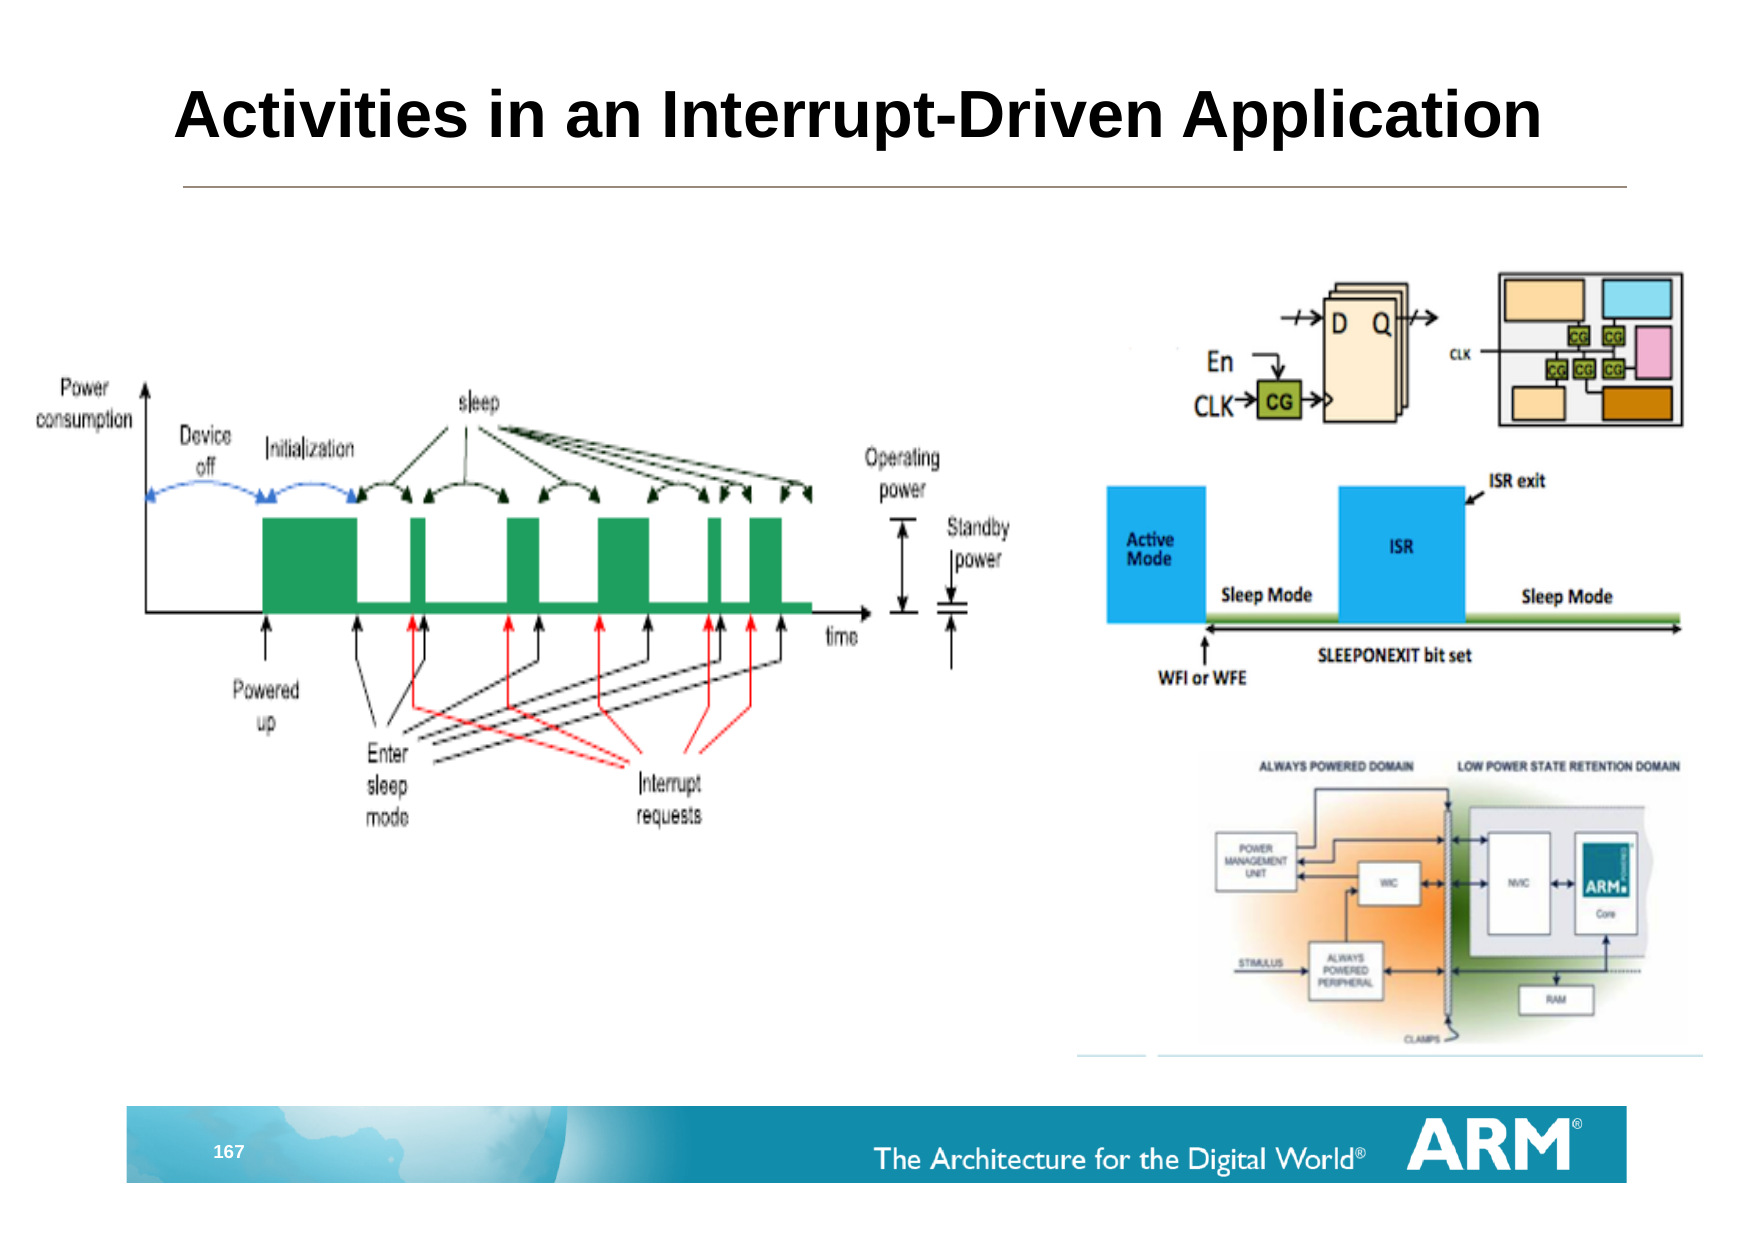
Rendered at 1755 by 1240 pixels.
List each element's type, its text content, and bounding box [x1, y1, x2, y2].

title Activities in an Interrupt-Driven Application [173, 80, 1581, 172]
picture [126, 1106, 1627, 1183]
picture [26, 312, 1019, 845]
slide_number 167 [198, 1139, 287, 1187]
picture [1077, 265, 1704, 1057]
